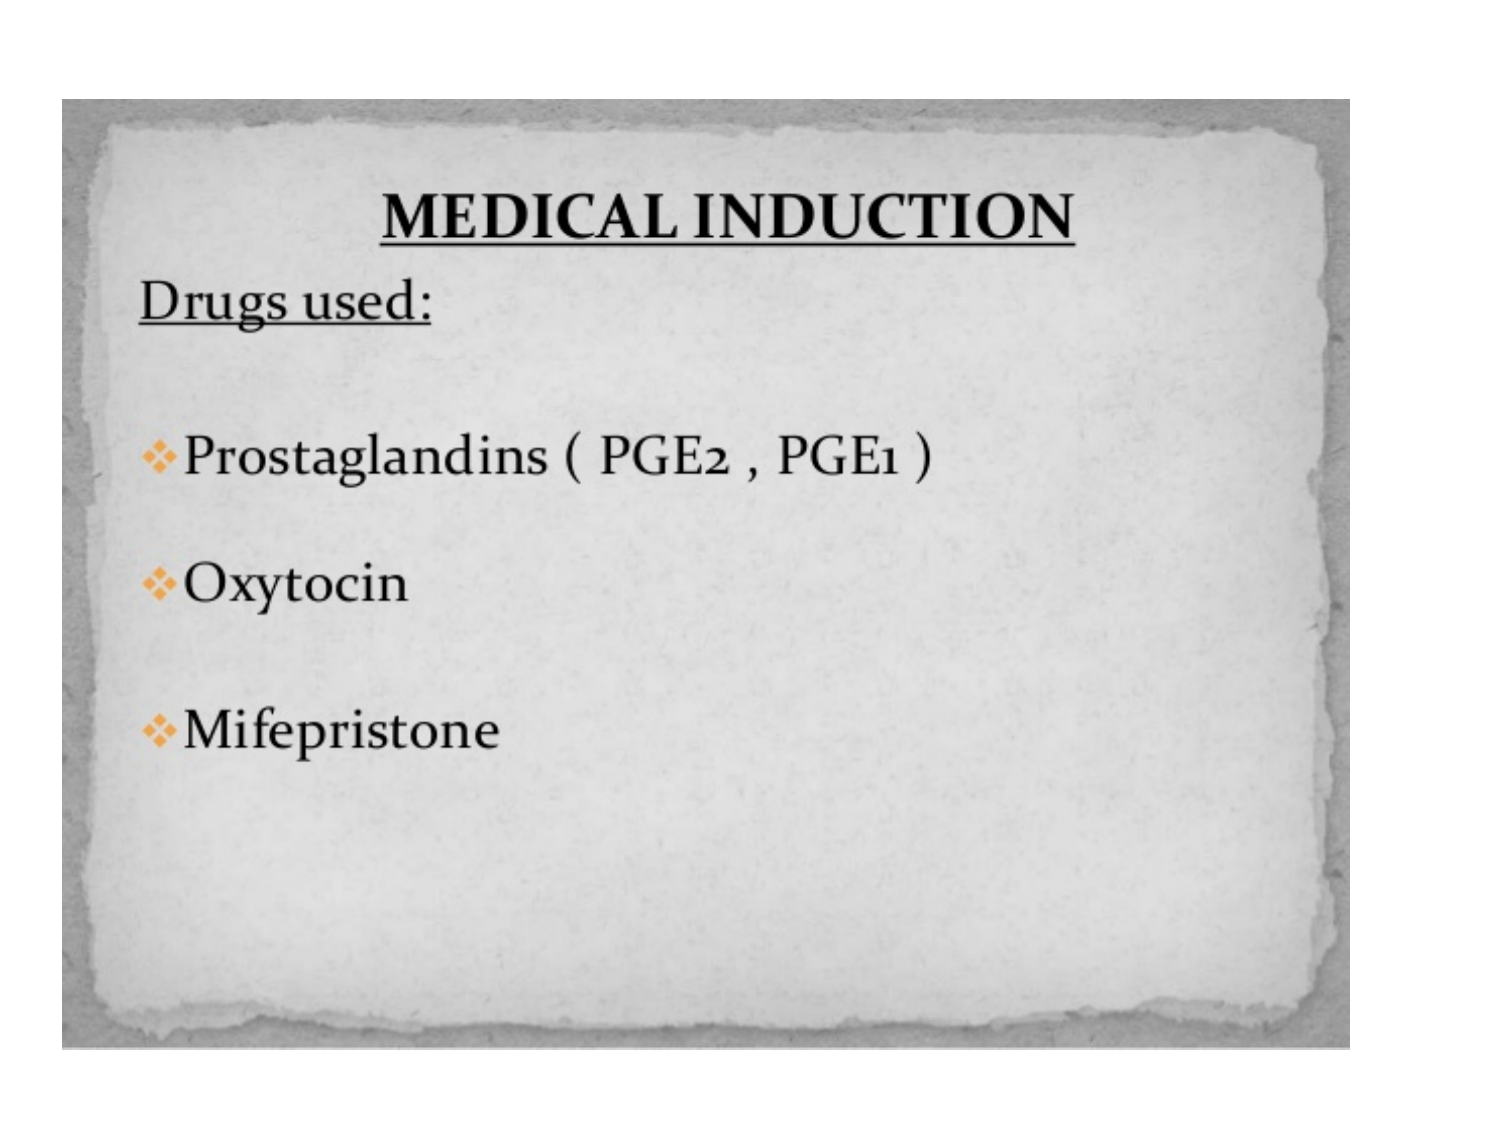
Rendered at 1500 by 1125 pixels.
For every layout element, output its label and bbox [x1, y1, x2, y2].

picture [62, 99, 1351, 1051]
